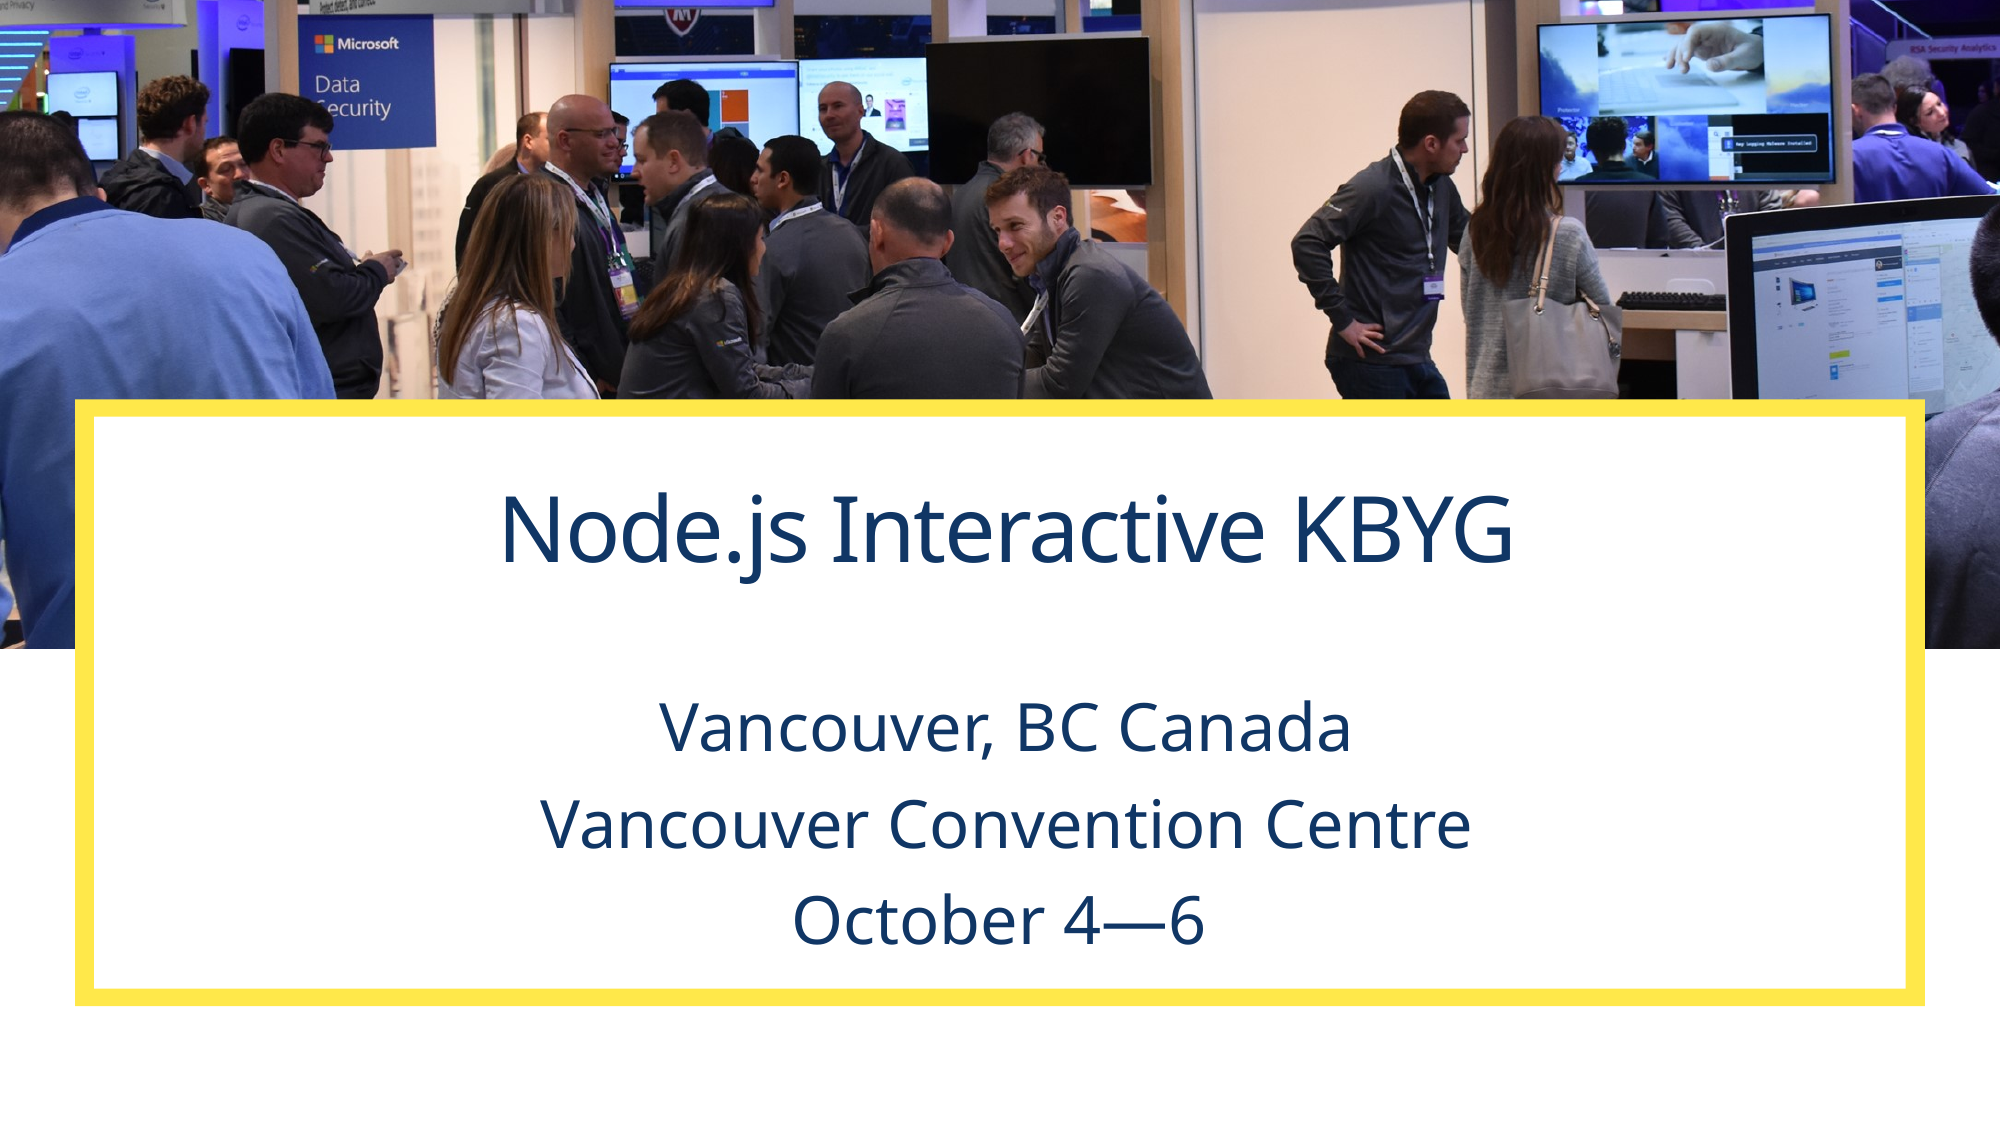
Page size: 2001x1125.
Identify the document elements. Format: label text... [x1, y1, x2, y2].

picture [0, 0, 2000, 649]
text_box [93, 649, 1906, 989]
text_box Vancouver, BC Canada Vancouver Convention Centre October 4—6 [113, 677, 1887, 989]
text_box [74, 649, 1926, 1007]
